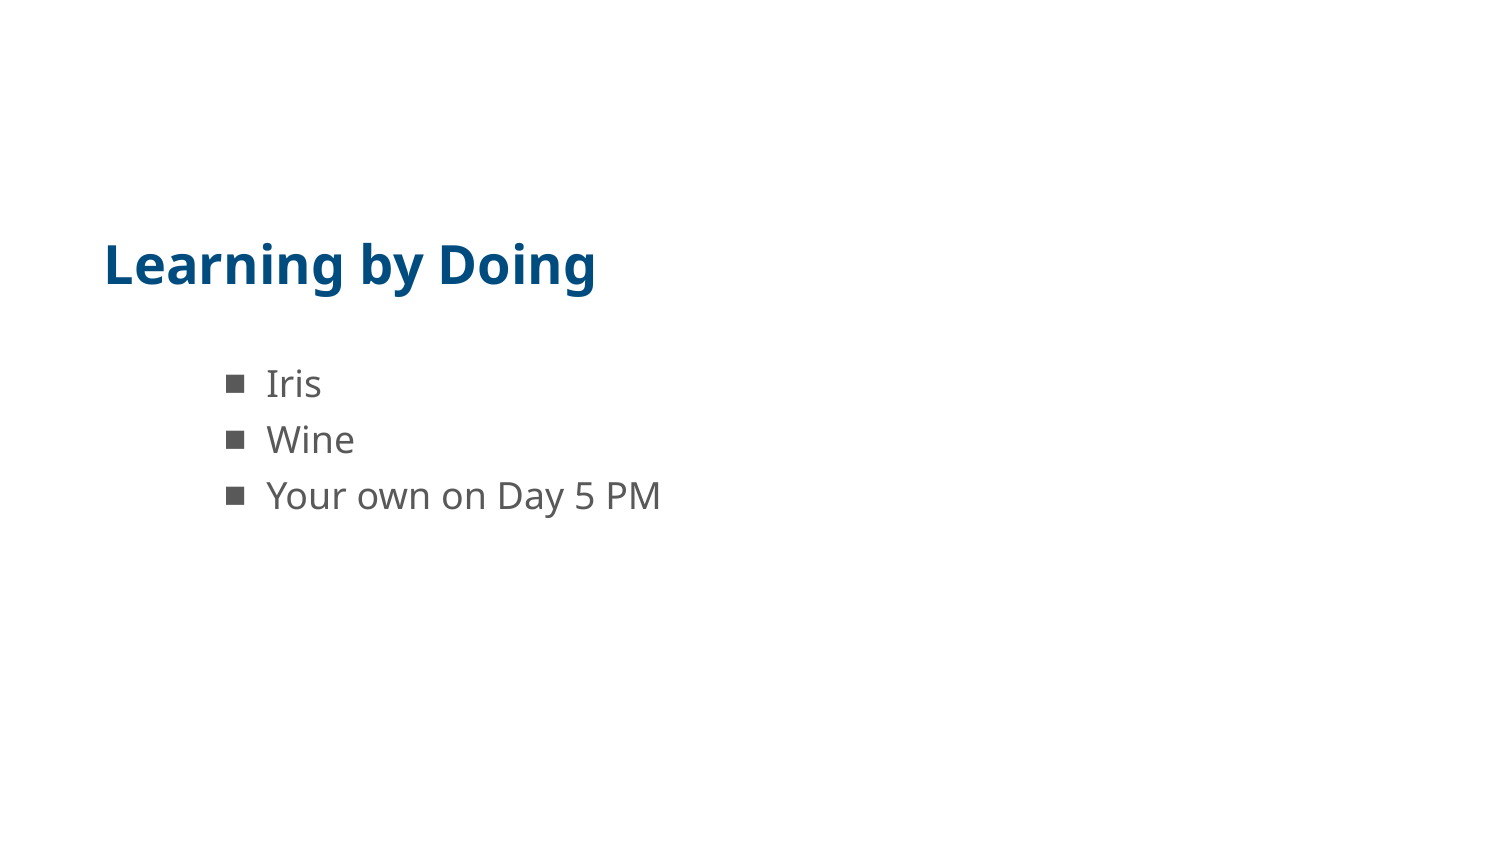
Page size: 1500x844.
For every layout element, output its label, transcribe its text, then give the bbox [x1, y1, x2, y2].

list Iris Wine Your own on Day 5 PM [218, 354, 1257, 844]
title Learning by Doing [97, 202, 1136, 324]
